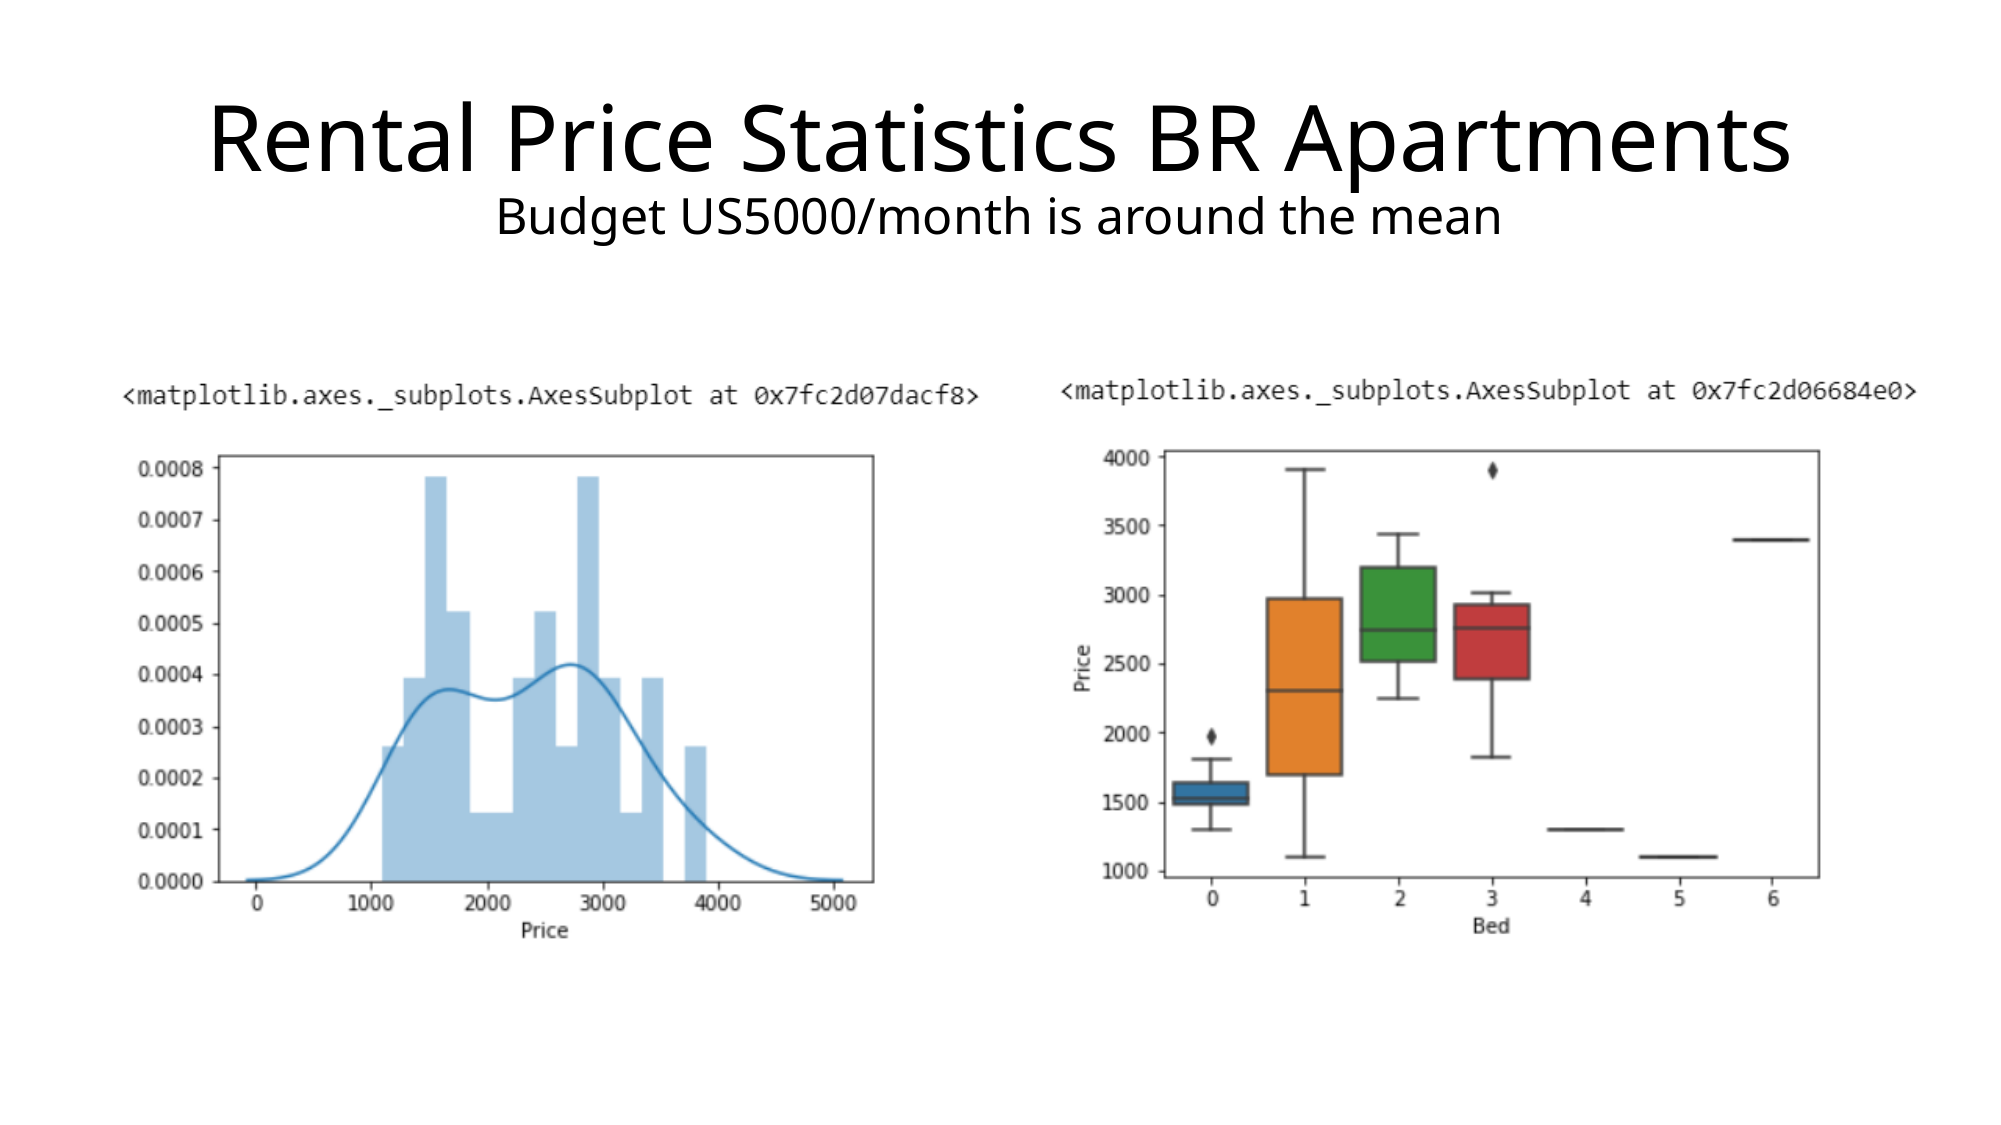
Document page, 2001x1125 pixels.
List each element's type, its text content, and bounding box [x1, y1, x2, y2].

picture [1045, 376, 1941, 946]
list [107, 375, 1000, 962]
title Rental Price Statistics BR Apartments Budget US5000/month is around the mean [137, 59, 1863, 278]
